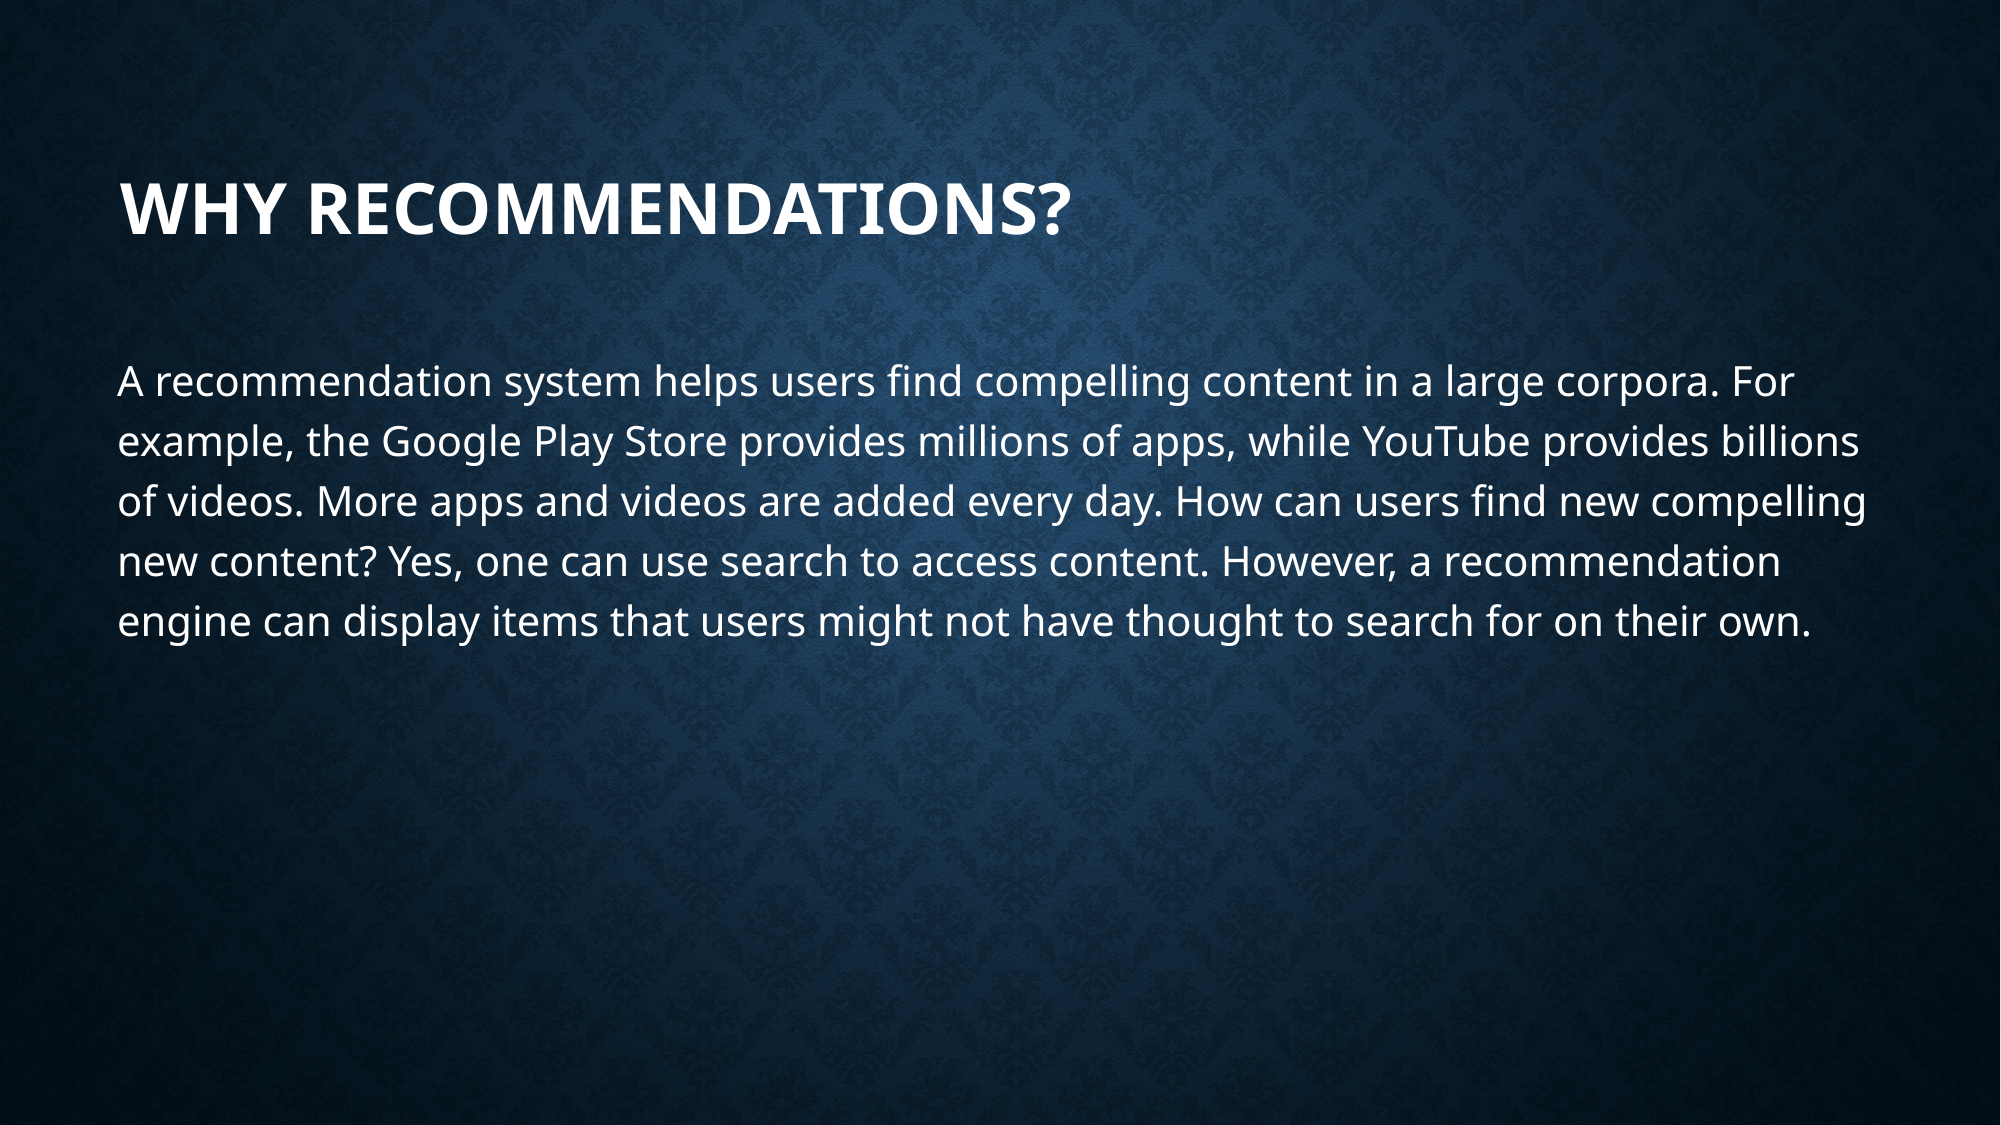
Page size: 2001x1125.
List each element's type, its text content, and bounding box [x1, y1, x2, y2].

list A recommendation system helps users find compelling content in a large corpora. For example, the Google Play Store provides millions of apps, while YouTube provides billions of videos. More apps and videos are added every day. How can users find new compelling new content? Yes, one can use search to access content. However, a recommendation engine can display items that users might not have thought to search for on their own. [45, 336, 1921, 1025]
title Why Recommendations? [105, 165, 1649, 336]
